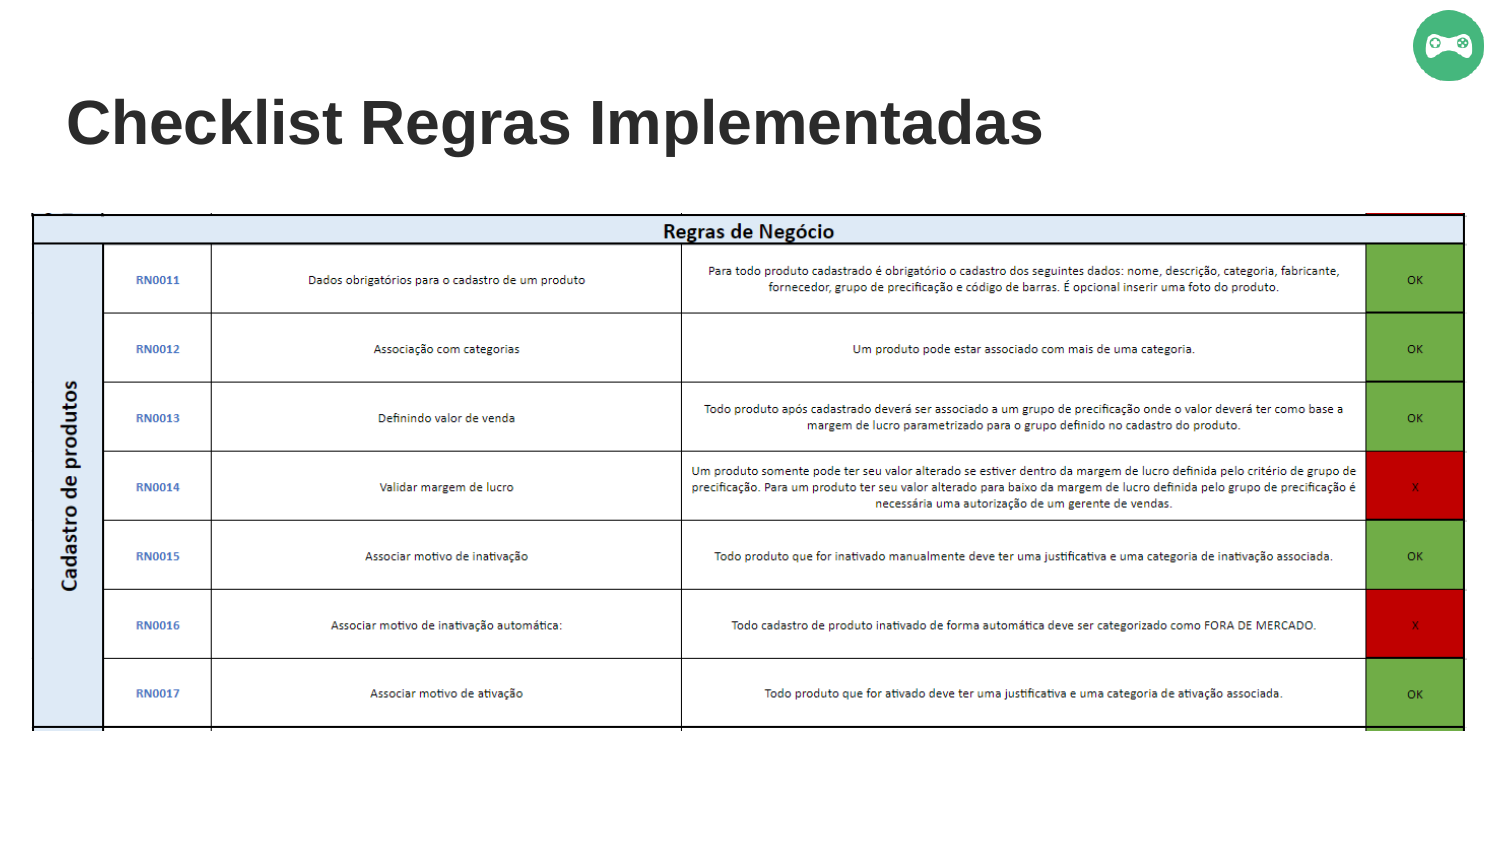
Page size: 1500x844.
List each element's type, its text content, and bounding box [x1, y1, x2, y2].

title Checklist Regras Implementadas [51, 67, 1449, 167]
picture [1413, 10, 1485, 81]
picture [30, 212, 1467, 732]
